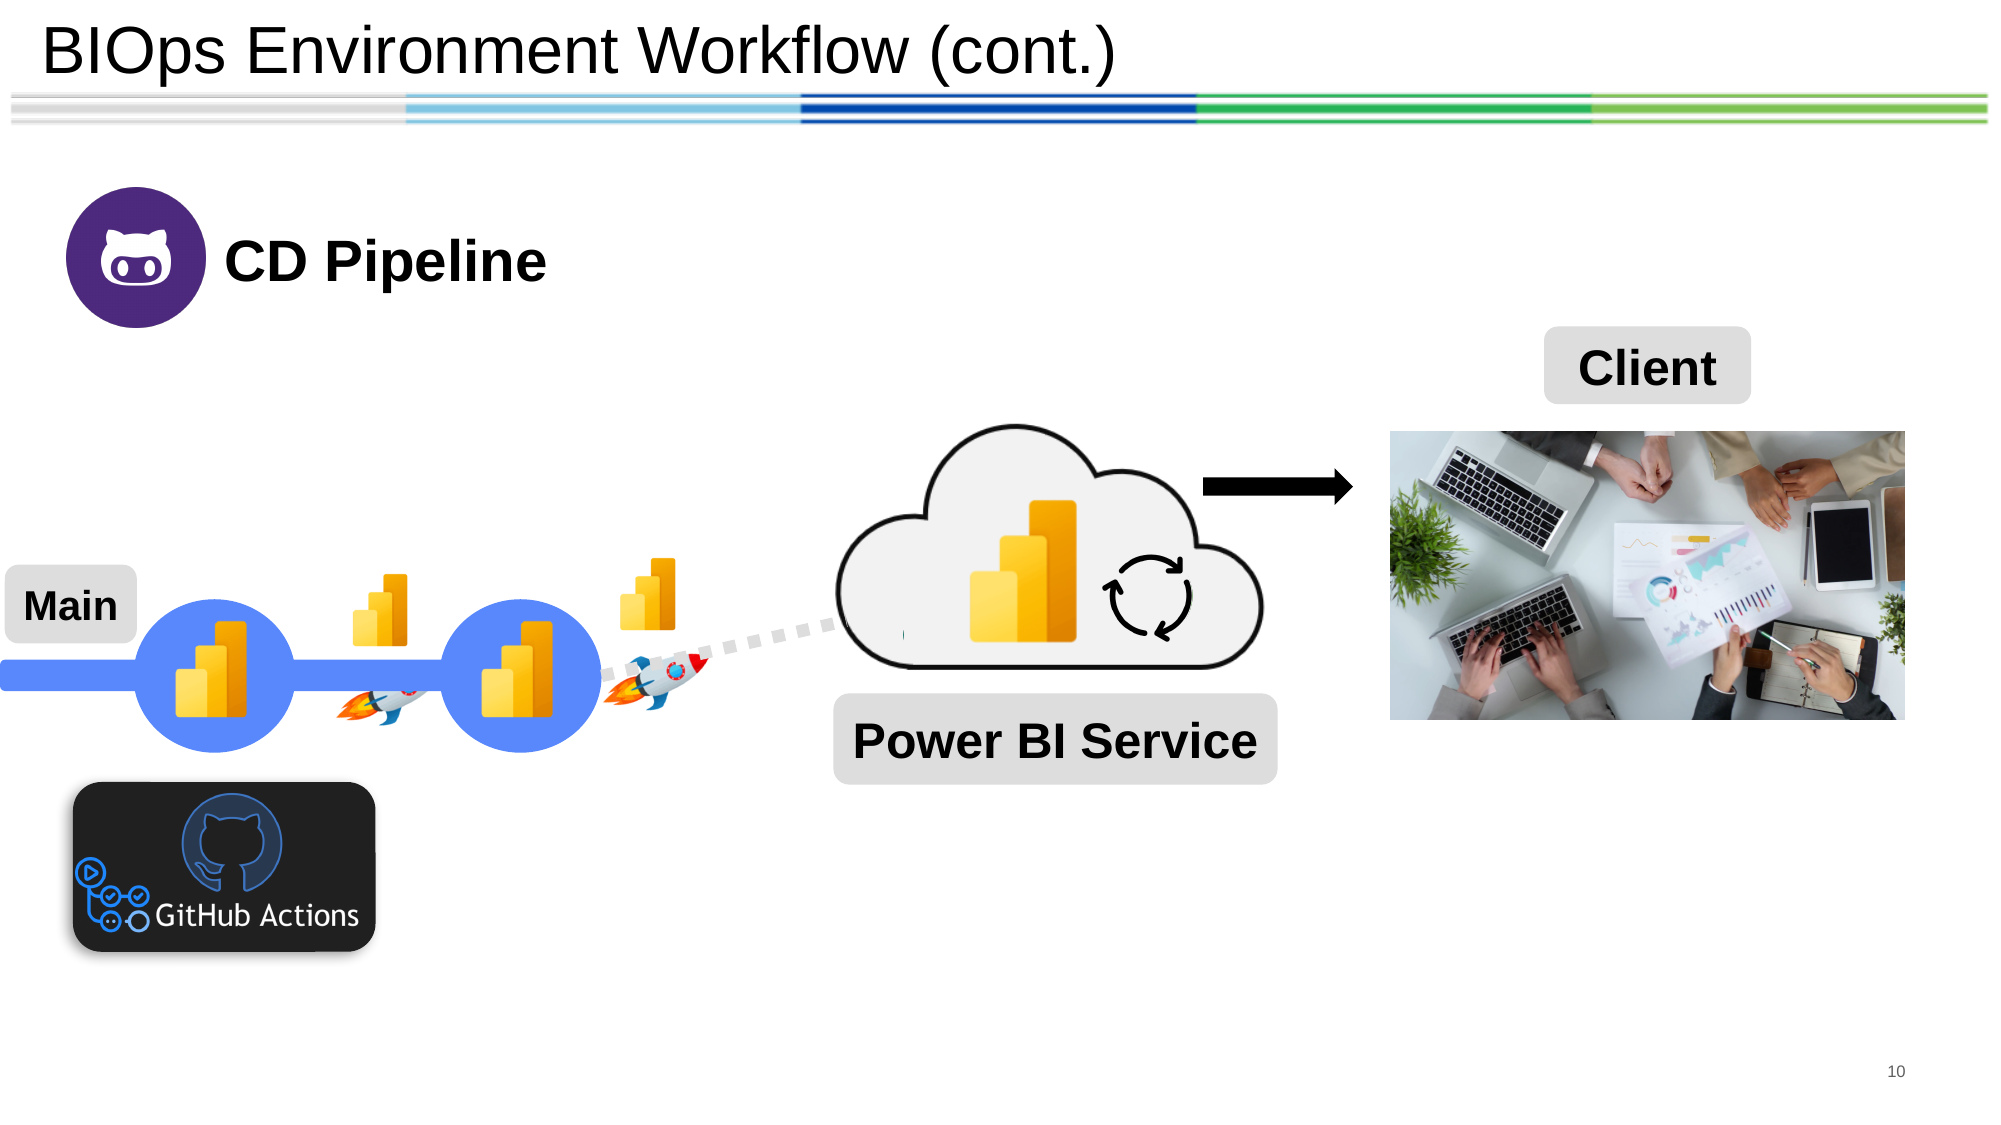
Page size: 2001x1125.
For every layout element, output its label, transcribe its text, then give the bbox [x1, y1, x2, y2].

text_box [1389, 430, 1906, 721]
text_box BIOps Environment Workflow (cont.) [26, 9, 1838, 85]
picture [609, 557, 684, 620]
picture [10, 69, 1990, 146]
text_box [296, 658, 346, 693]
picture [65, 187, 206, 328]
picture [602, 676, 711, 737]
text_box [439, 599, 602, 753]
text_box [809, 306, 1291, 788]
picture [72, 781, 376, 952]
text_box [1291, 465, 1355, 508]
text_box Main [4, 564, 137, 644]
text_box [0, 658, 133, 693]
slide_number 10 [1798, 1061, 1906, 1091]
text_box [601, 620, 847, 676]
text_box CD Pipeline [224, 223, 576, 294]
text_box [133, 599, 296, 753]
picture [334, 573, 439, 752]
text_box Client [1544, 326, 1752, 405]
picture [948, 499, 1214, 662]
